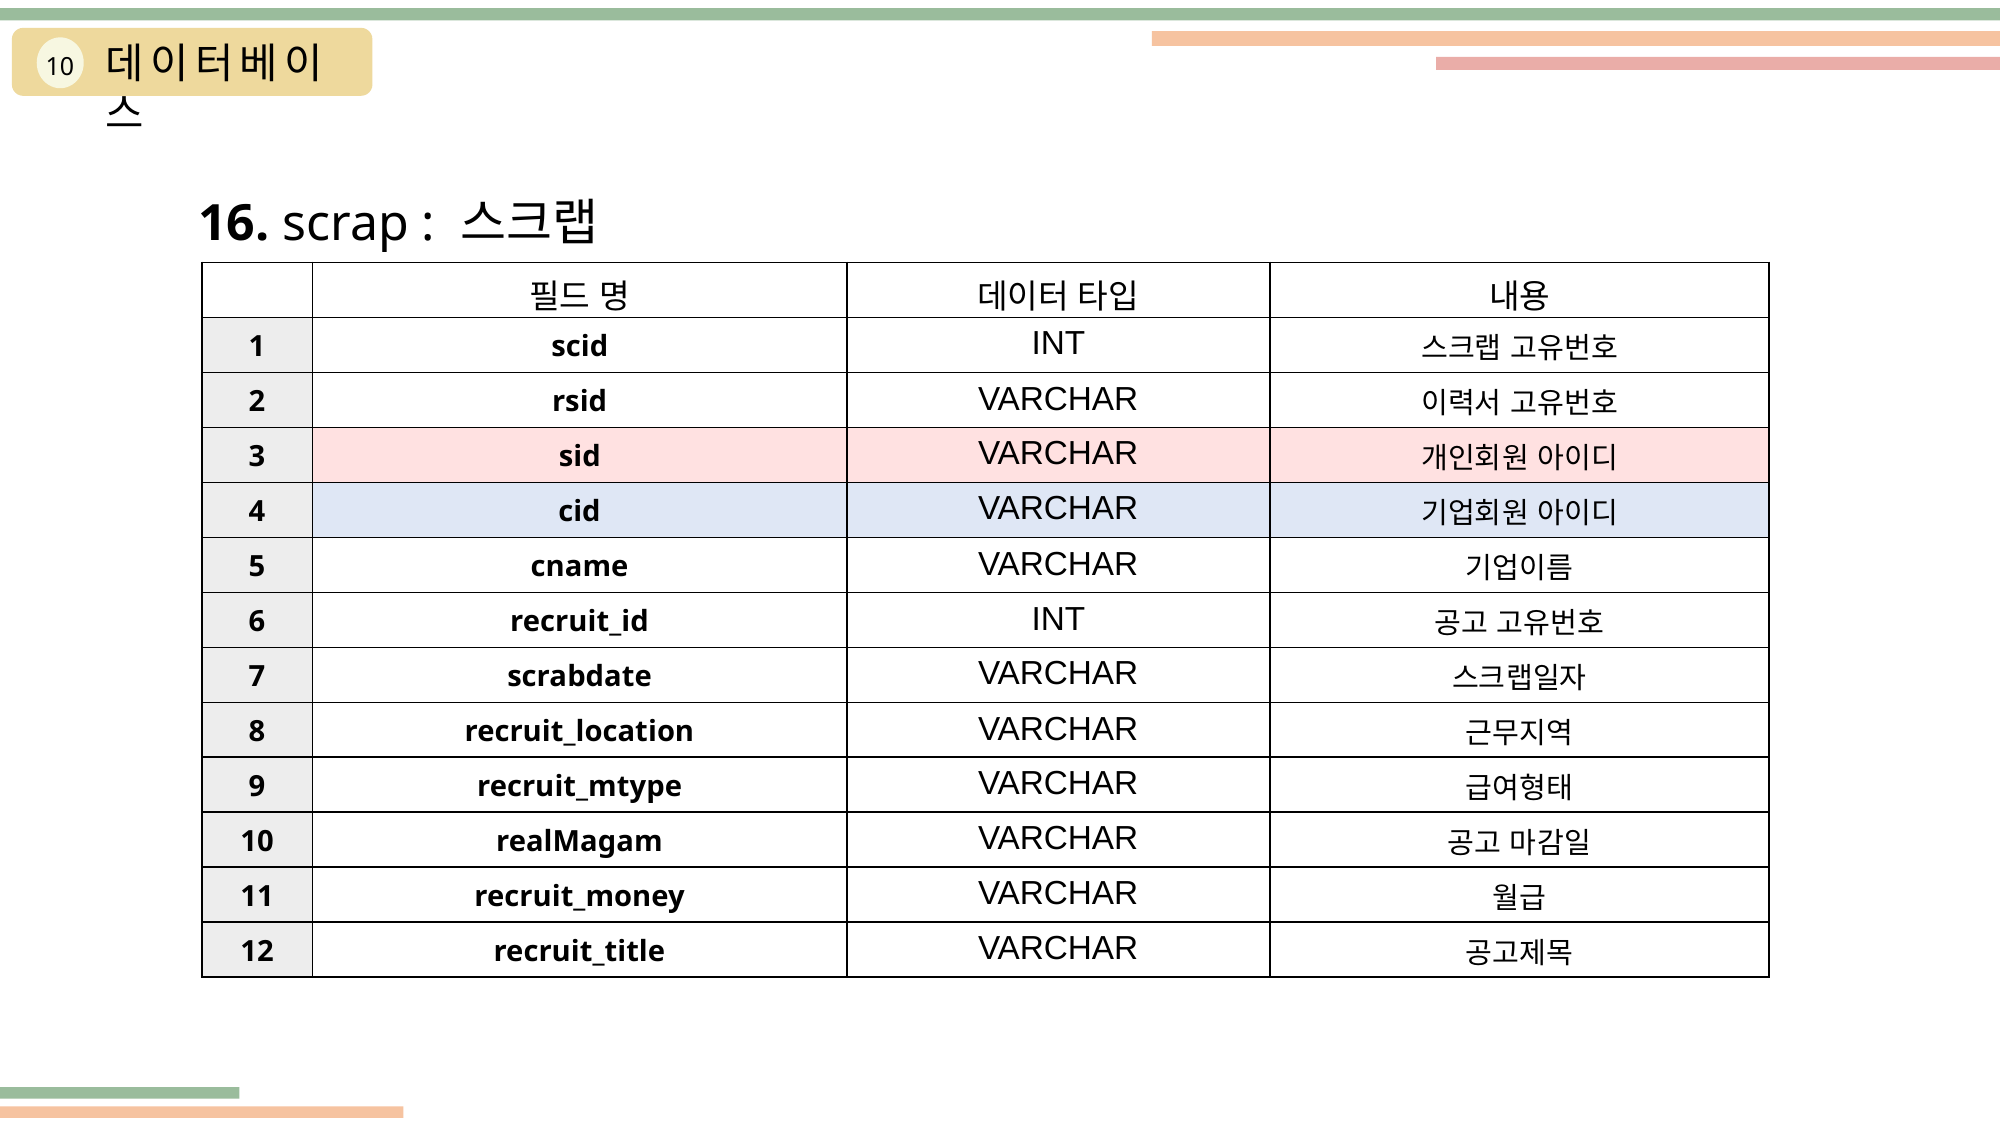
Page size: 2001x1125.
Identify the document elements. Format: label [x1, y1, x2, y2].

table_cell [203, 813, 312, 866]
table_cell [313, 868, 846, 921]
table_cell [848, 703, 1269, 756]
table_cell [203, 538, 312, 592]
table_cell [848, 758, 1269, 811]
table_cell [313, 593, 846, 647]
table_cell [203, 483, 312, 537]
table_cell [313, 483, 846, 537]
table_cell [203, 648, 312, 702]
table_cell [1271, 373, 1768, 427]
table_cell [1271, 648, 1768, 702]
table_cell [203, 318, 312, 372]
text_box [0, 1086, 240, 1100]
text_box [10, 26, 374, 145]
table_cell [313, 428, 846, 482]
table_cell [1271, 318, 1768, 372]
table_cell [313, 648, 846, 702]
table_cell [203, 703, 312, 756]
table_cell [313, 703, 846, 756]
table_cell [1271, 923, 1768, 976]
table_cell [848, 428, 1269, 482]
table_cell [848, 868, 1269, 921]
text_box [183, 183, 1104, 259]
table_cell [848, 318, 1269, 372]
text_box [1435, 56, 2000, 71]
table_cell [1271, 593, 1768, 647]
text_box [0, 7, 2000, 21]
table_cell [848, 923, 1269, 976]
table_header [313, 263, 846, 317]
table_cell [848, 813, 1269, 866]
table_cell [848, 538, 1269, 592]
table_cell [203, 373, 312, 427]
table_cell [1271, 538, 1768, 592]
table_cell [313, 373, 846, 427]
table_cell [313, 758, 846, 811]
table_cell [1271, 813, 1768, 866]
table_cell [1271, 428, 1768, 482]
text_box [1151, 30, 2000, 47]
table_cell [848, 373, 1269, 427]
table_cell [1271, 703, 1768, 756]
table_cell [203, 923, 312, 976]
table_header [203, 263, 312, 317]
text_box [0, 1105, 404, 1119]
table_cell [848, 593, 1269, 647]
table_header [848, 263, 1269, 317]
table_cell [203, 428, 312, 482]
table_cell [203, 593, 312, 647]
table_cell [313, 813, 846, 866]
table_header [1271, 263, 1768, 317]
table_cell [848, 483, 1269, 537]
table_cell [203, 868, 312, 921]
table_cell [1271, 483, 1768, 537]
table_cell [1271, 868, 1768, 921]
table_cell [1271, 758, 1768, 811]
table_cell [313, 923, 846, 976]
table_cell [313, 538, 846, 592]
table_cell [203, 758, 312, 811]
table_cell [848, 648, 1269, 702]
table_cell [313, 318, 846, 372]
